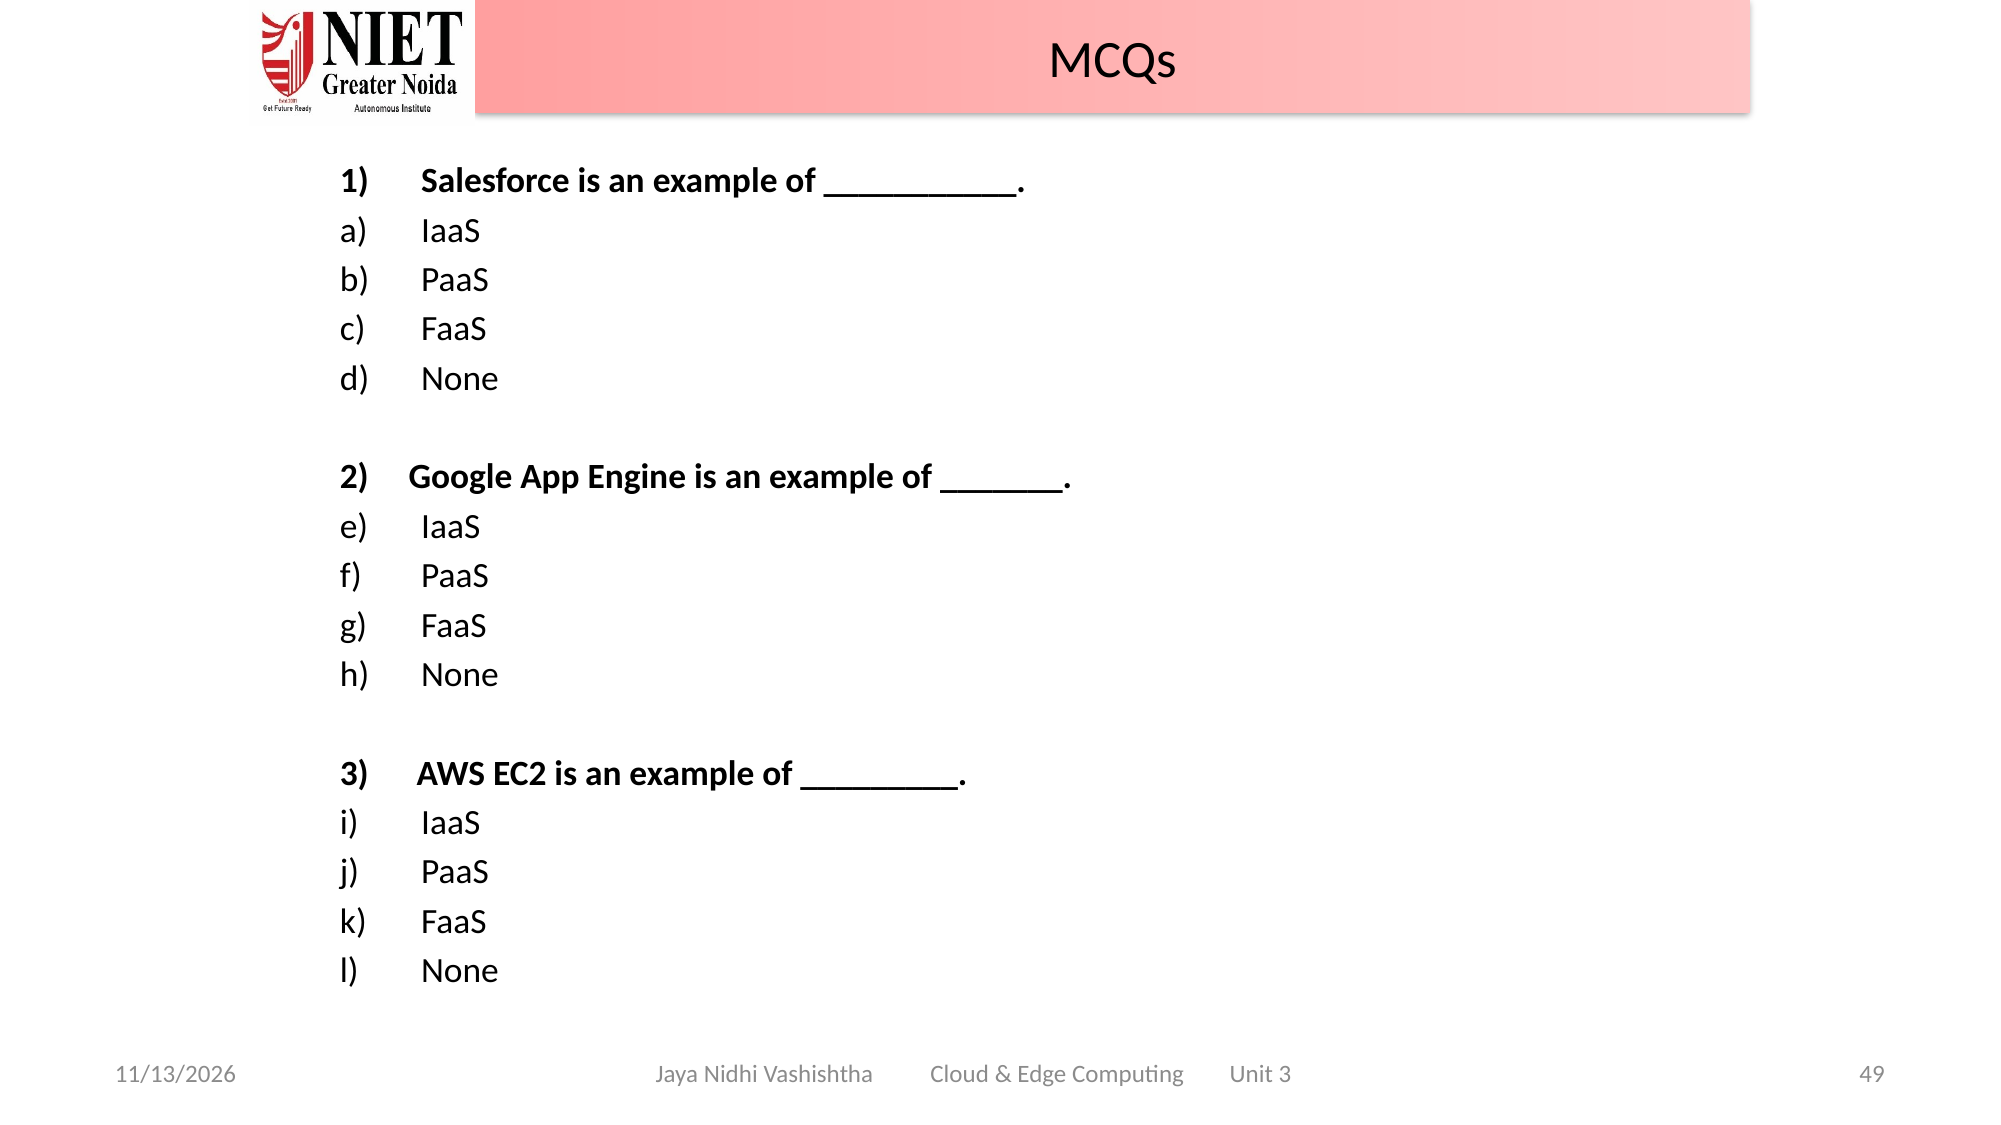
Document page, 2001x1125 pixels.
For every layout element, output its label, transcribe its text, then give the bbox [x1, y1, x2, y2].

list Salesforce is an example of ___________. IaaS PaaS FaaS None 2) Google App Engine is an example of _______. IaaS PaaS FaaS None 3) AWS EC2 is an example of _________. IaaS PaaS FaaS None [324, 149, 1675, 1005]
text_box MCQs [478, 0, 1751, 113]
footer Jaya Nidhi Vashishtha Cloud & Edge Computing Unit 3 [624, 1042, 1450, 1103]
slide_number 49 [1450, 1042, 1900, 1103]
picture [249, 0, 476, 127]
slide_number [99, 1042, 567, 1103]
